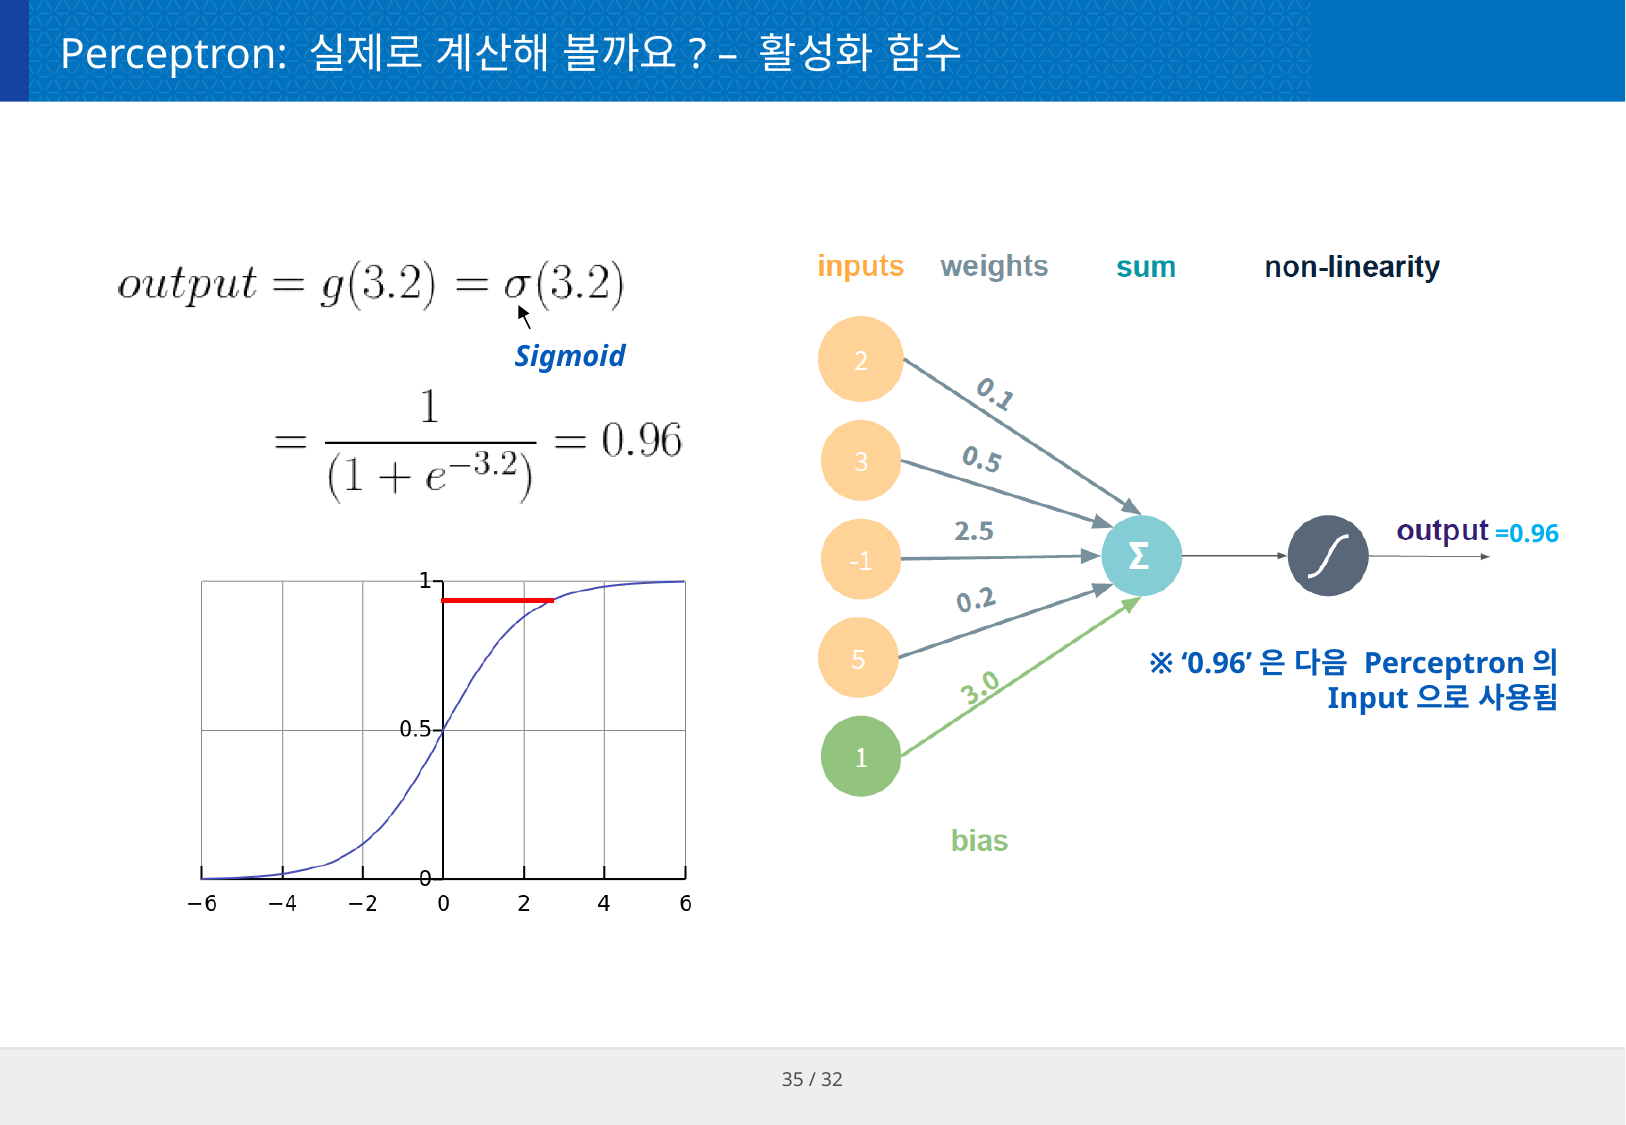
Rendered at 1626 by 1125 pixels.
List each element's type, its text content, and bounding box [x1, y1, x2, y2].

picture [0, 0, 1626, 1125]
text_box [518, 304, 531, 329]
title Perceptron: 실제로 계산해 볼까요? – 활성화 함수 [44, 19, 990, 81]
text_box =0.96 [1504, 509, 1576, 556]
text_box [187, 561, 1571, 918]
